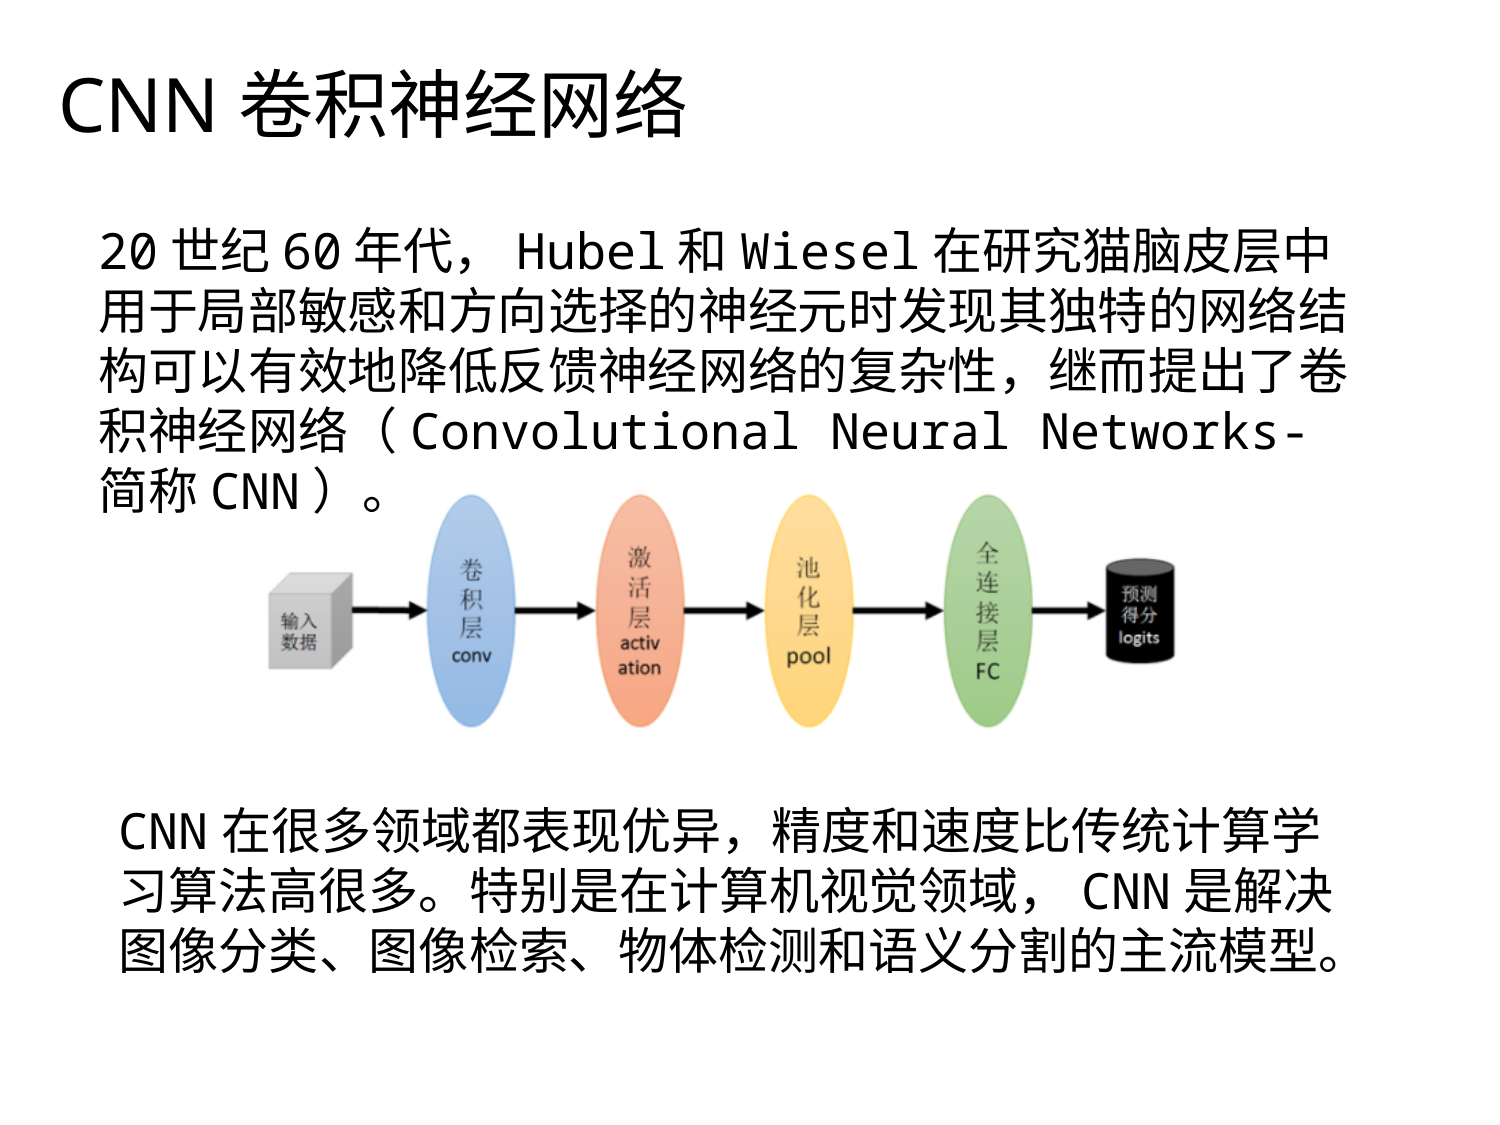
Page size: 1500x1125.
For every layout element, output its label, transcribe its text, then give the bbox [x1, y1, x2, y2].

title CNN卷积神经网络 [43, 0, 1338, 218]
text_box CNN在很多领域都表现优异，精度和速度比传统计算学习算法高很多。特别是在计算机视觉领域，CNN是解决图像分类、图像检索、物体检测和语义分割的主流模型。 [104, 792, 1348, 988]
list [235, 462, 1218, 743]
text_box 20世纪60年代，Hubel和Wiesel在研究猫脑皮层中用于局部敏感和方向选择的神经元时发现其独特的网络结构可以有效地降低反馈神经网络的复杂性，继而提出了卷积神经网络（Convolutional Neural Networks-简称CNN）。 [83, 211, 1369, 527]
